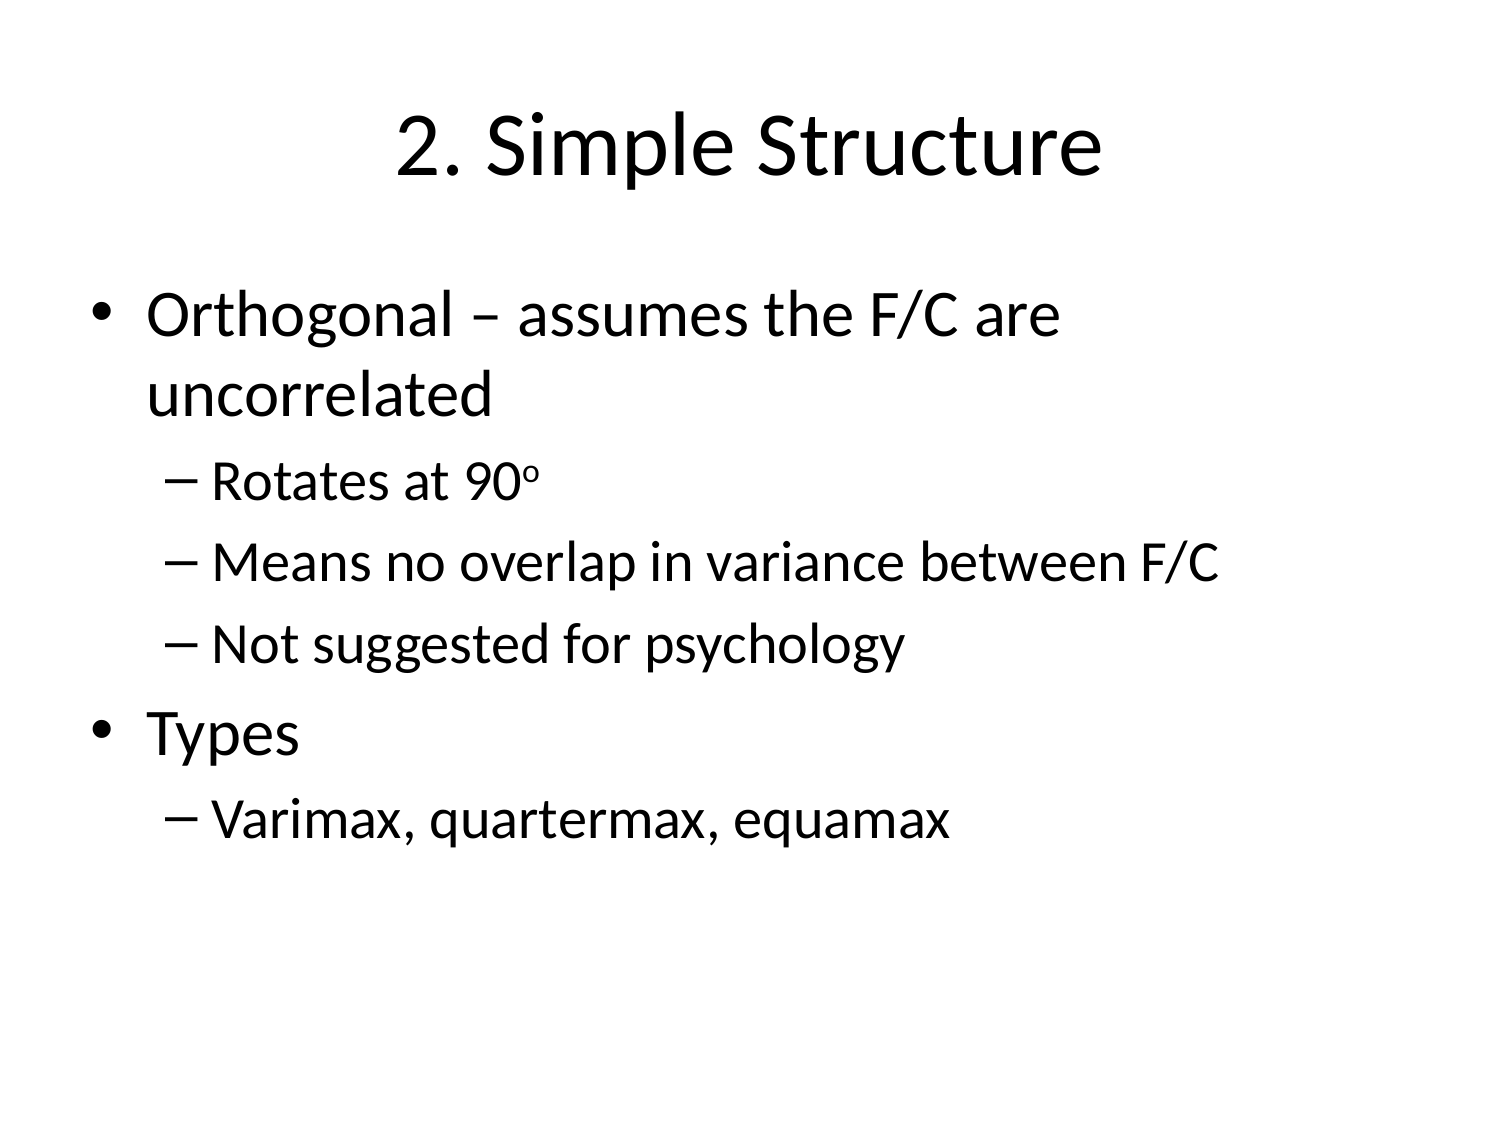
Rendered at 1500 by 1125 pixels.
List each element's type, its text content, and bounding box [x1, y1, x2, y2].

list Orthogonal – assumes the F/C are uncorrelated Rotates at 90o Means no overlap in variance between F/C Not suggested for psychology Types Varimax, quartermax, equamax [75, 262, 1425, 1005]
title 2. Simple Structure [75, 45, 1425, 233]
